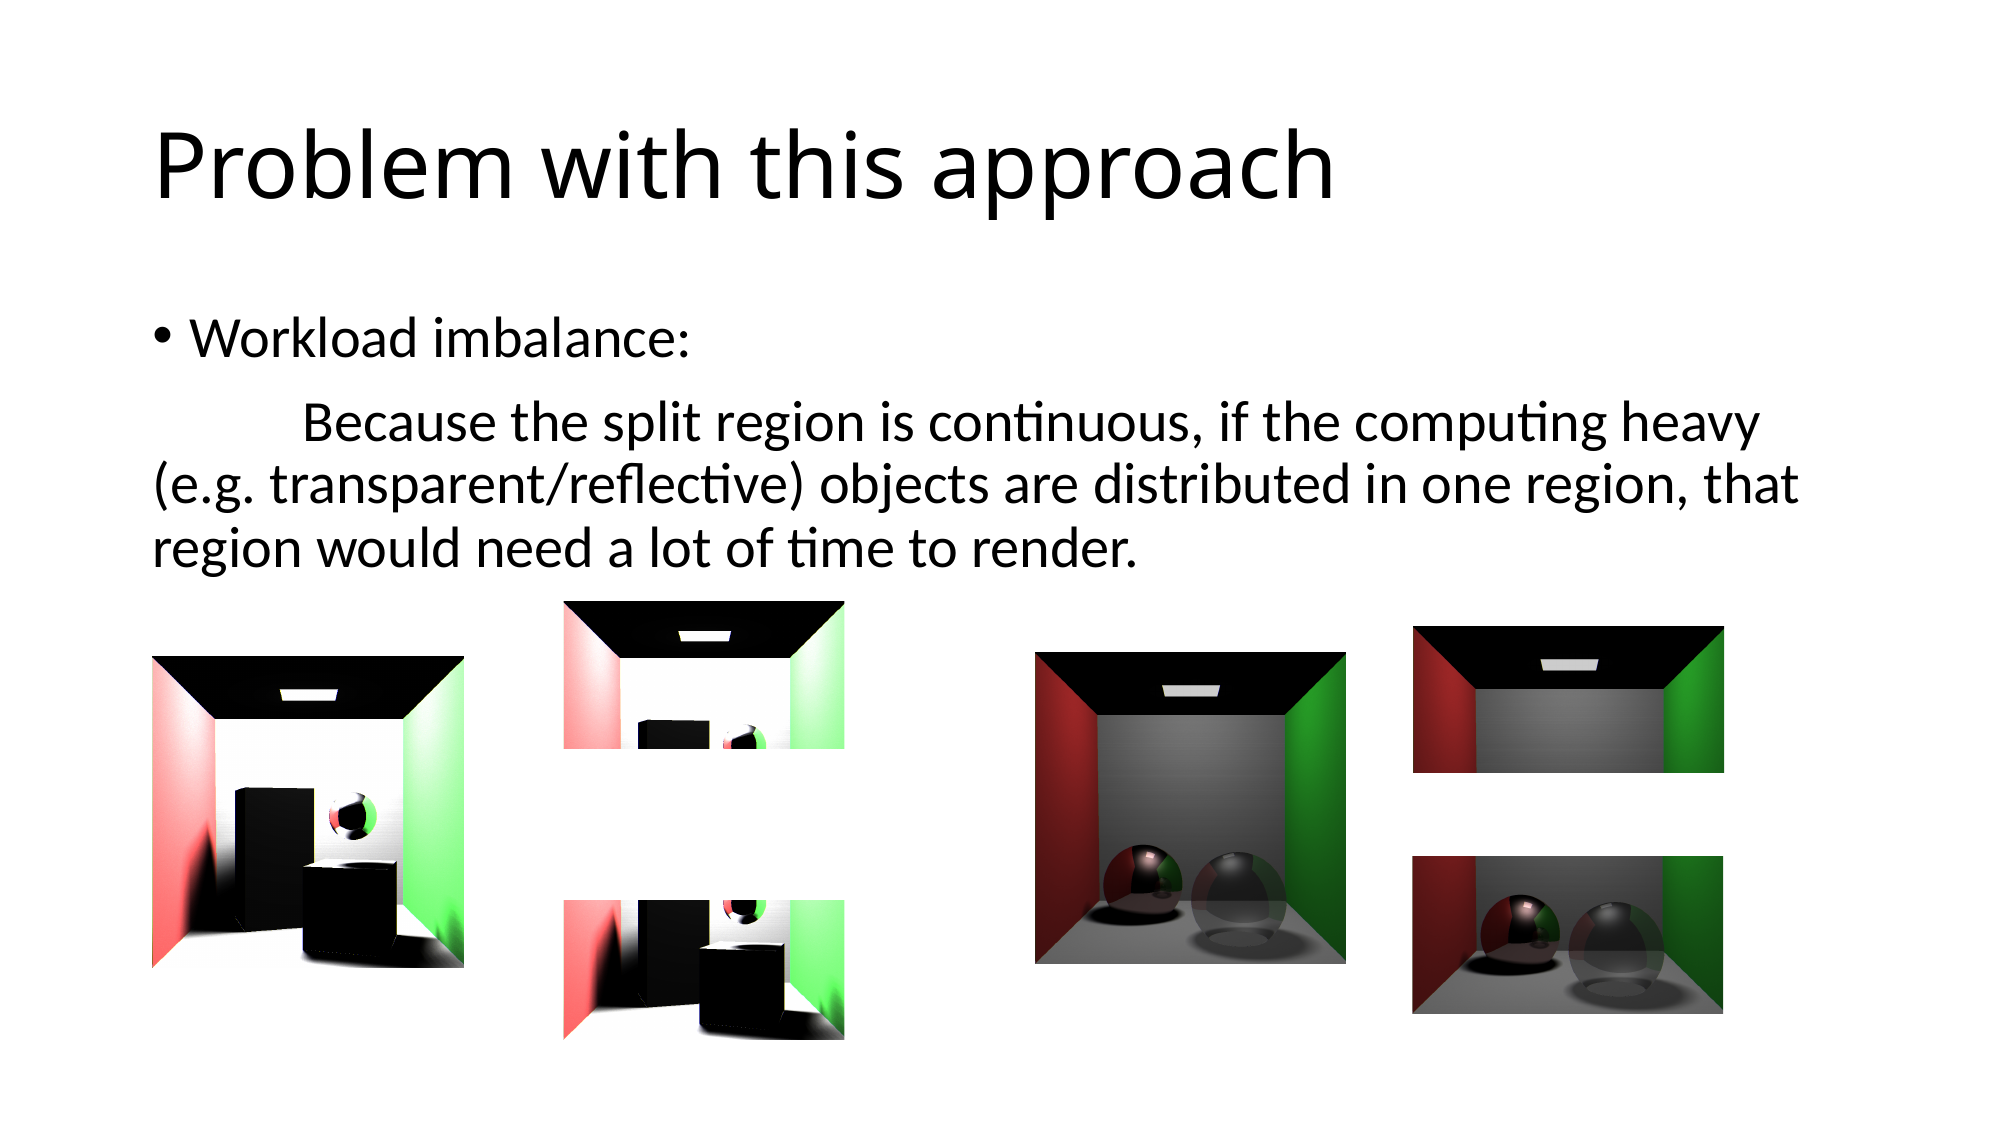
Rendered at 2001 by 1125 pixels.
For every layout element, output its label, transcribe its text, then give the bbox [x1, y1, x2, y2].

picture [563, 900, 845, 1040]
picture [1413, 626, 1725, 773]
title Problem with this approach [137, 59, 1863, 278]
list Workload imbalance: Because the split region is continuous, if the computing heavy (e.g. transparent/reflective) objects are distributed in one region, that region would need a lot of time to render. [137, 299, 1863, 1014]
picture [1412, 856, 1724, 1014]
picture [152, 656, 464, 968]
picture [563, 601, 845, 749]
picture [1034, 652, 1346, 964]
